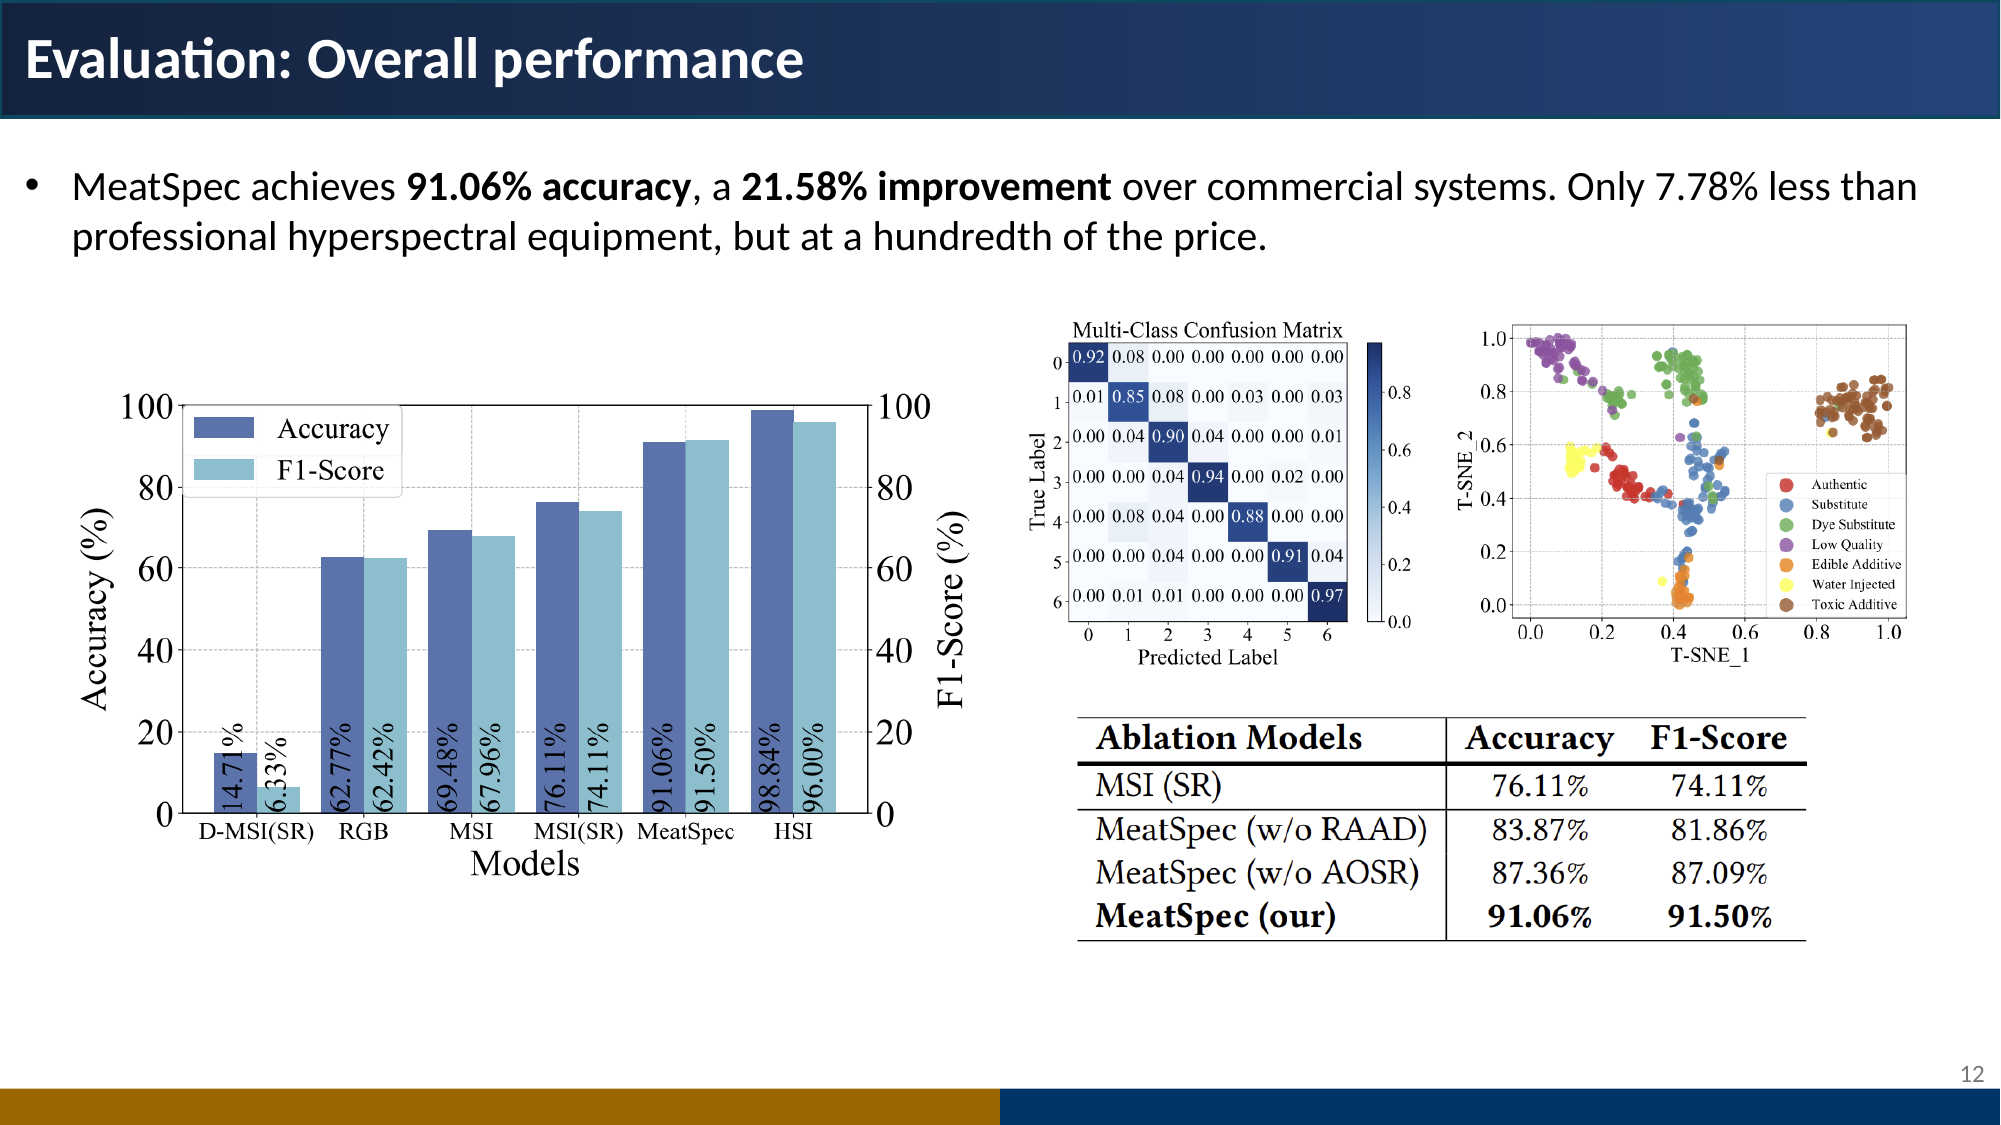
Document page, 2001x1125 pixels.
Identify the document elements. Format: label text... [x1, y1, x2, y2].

text_box MeatSpec achieves 91.06% accuracy, a 21.58% improvement over commercial systems. Only 7.78% less than professional hyperspectral equipment, but at a hundredth of the price. [10, 151, 1952, 267]
picture [1058, 698, 1822, 955]
picture [1439, 311, 1932, 683]
list Evaluation: Overall performance [9, 15, 1985, 104]
picture [27, 304, 1426, 883]
slide_number 12 [1550, 1042, 2000, 1103]
